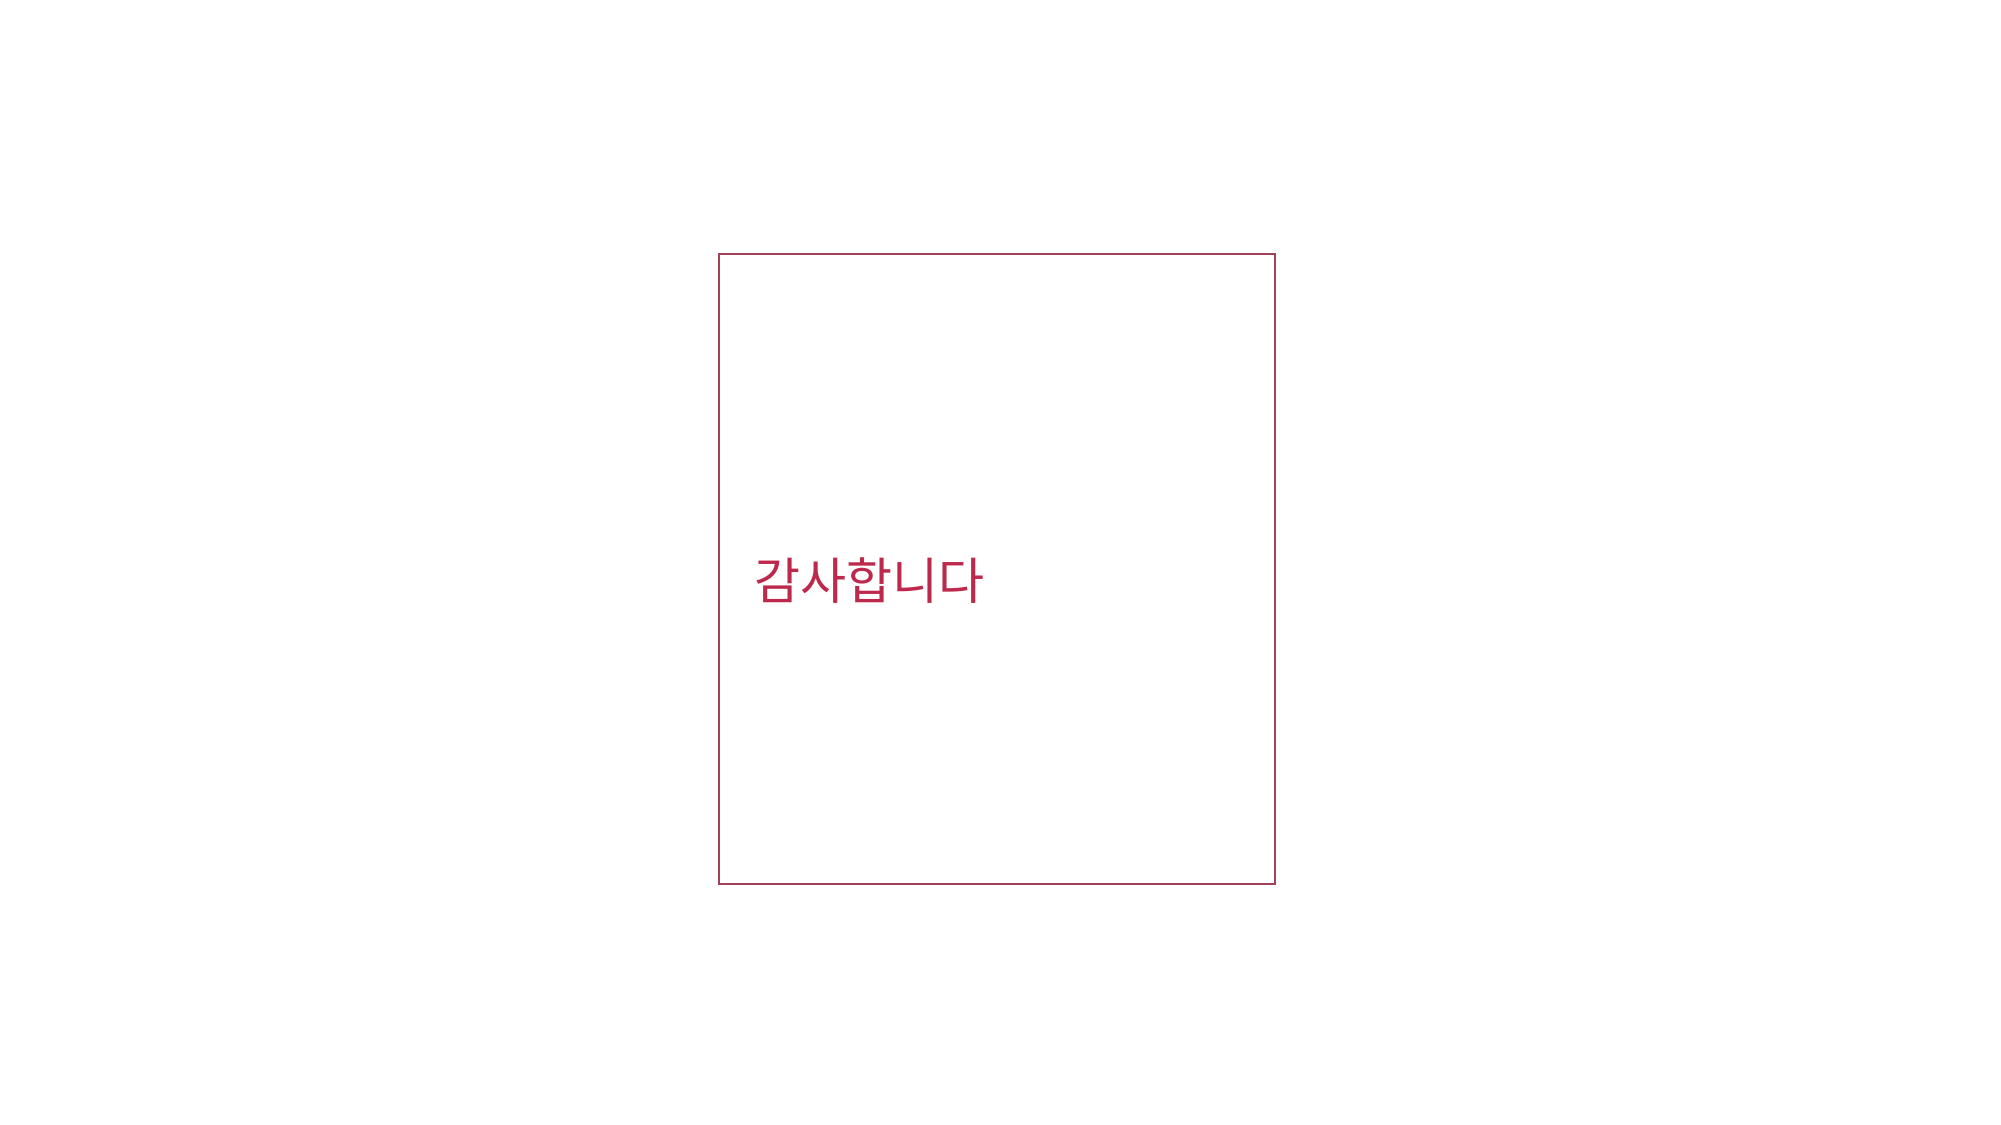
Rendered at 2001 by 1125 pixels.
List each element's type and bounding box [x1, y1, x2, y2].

text_box [718, 253, 1276, 885]
